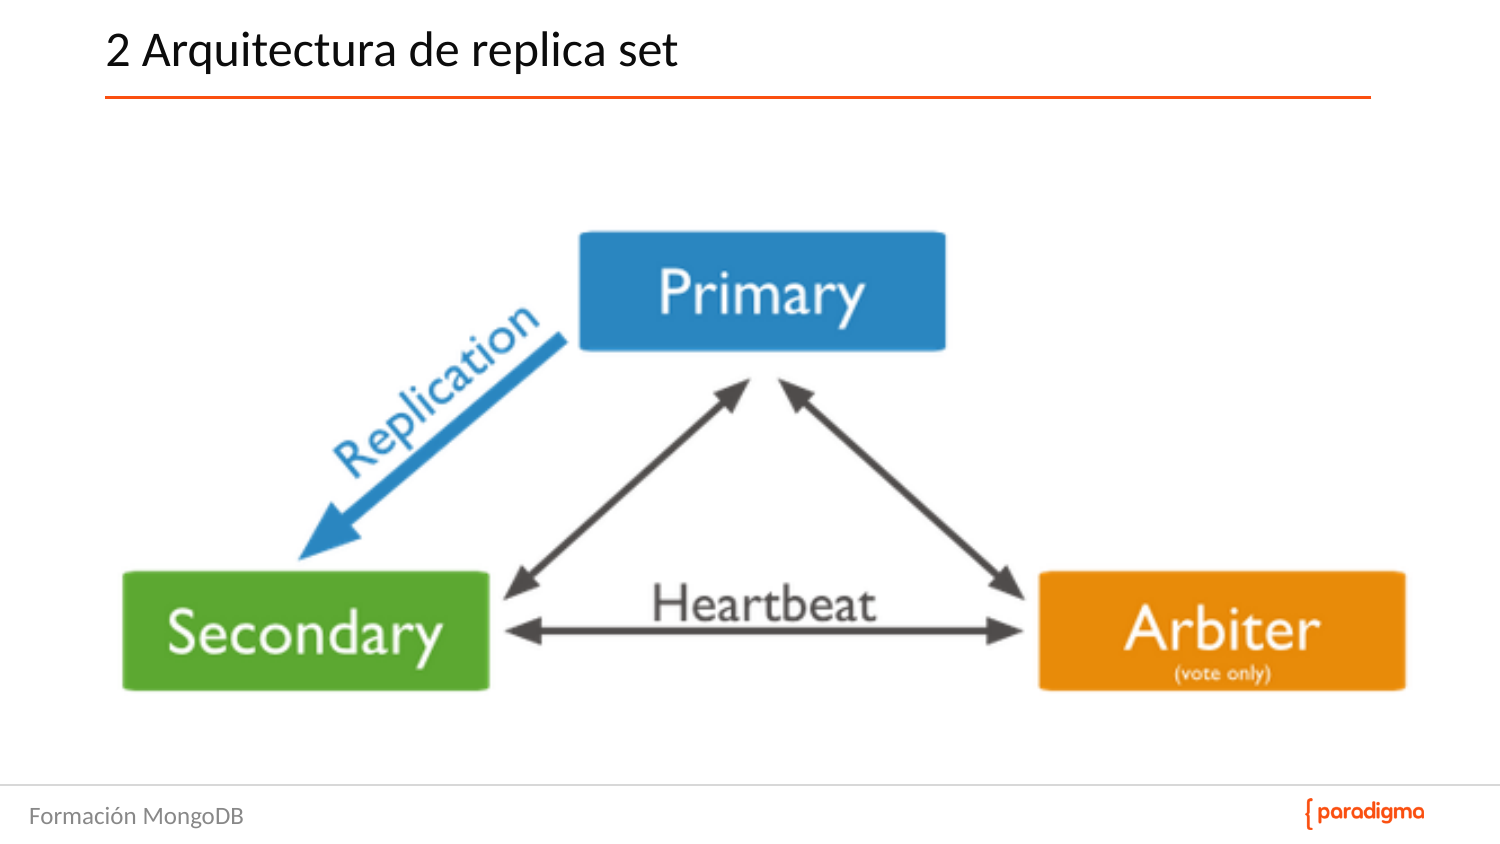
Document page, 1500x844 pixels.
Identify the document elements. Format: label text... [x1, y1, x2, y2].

text_box Formación MongoDB [0, 792, 1223, 844]
text_box 2 Arquitectura de replica set [105, 28, 1395, 126]
picture [105, 187, 1424, 717]
picture [1304, 798, 1424, 830]
